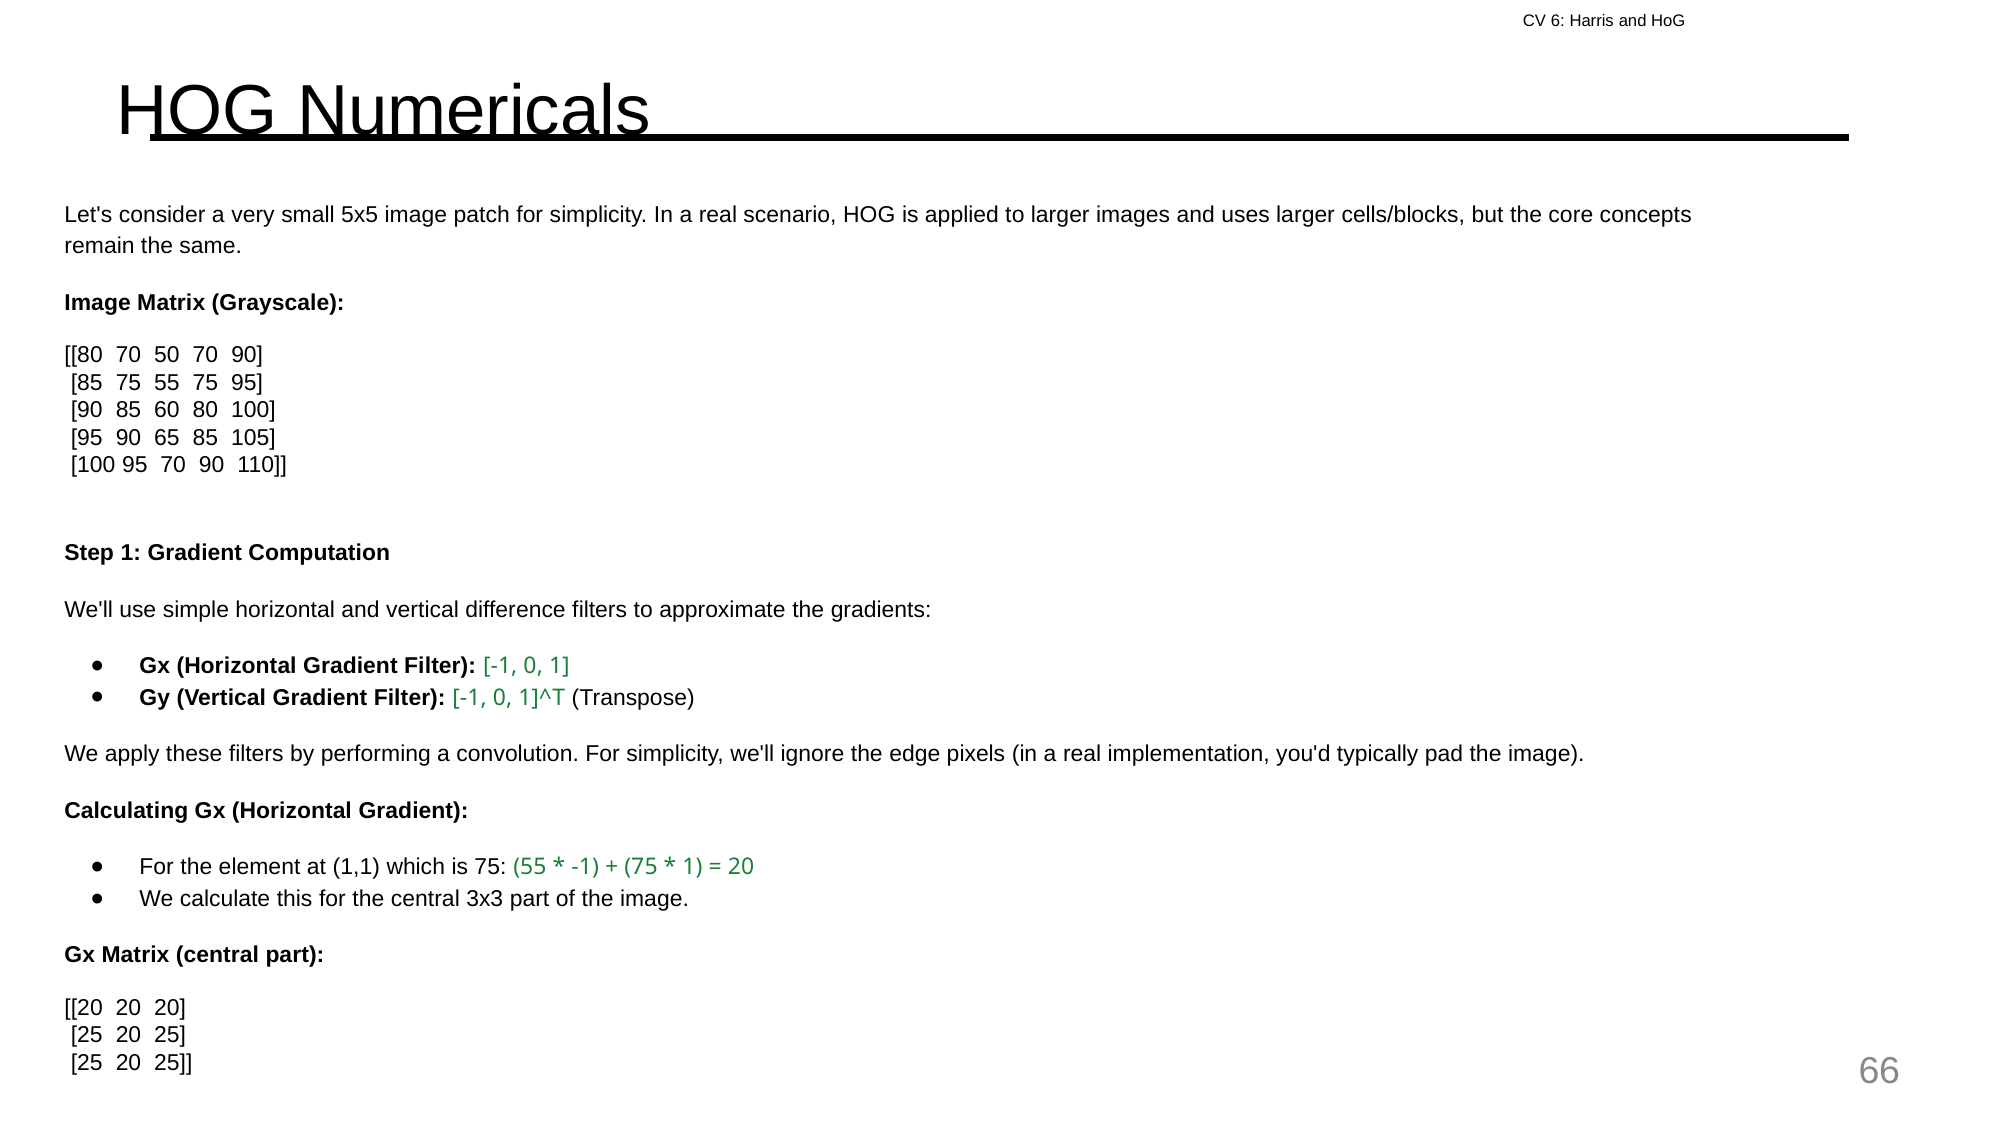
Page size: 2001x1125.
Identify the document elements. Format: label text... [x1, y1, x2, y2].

title HOG Numericals [116, 0, 1394, 168]
text_box Let's consider a very small 5x5 image patch for simplicity. In a real scenario, HOG is applied to larger images and uses larger cells/blocks, but the core concepts remain the same. Image Matrix (Grayscale): [[80 70 50 70 90] [85 75 55 75 95] [90 85 60 80 100] [95 90 65 85 105] [100 95 70 90 110]] Step 1: Gradient Computation We'll use simple horizontal and vertical difference filters to approximate the gradients: Gx (Horizontal Gradient Filter): [-1, 0, 1] Gy (Vertical Gradient Filter): [-1, 0, 1]^T (Transpose) We apply these filters by performing a convolution. For simplicity, we'll ignore the edge pixels (in a real implementation, you'd typically pad the image). Calculating Gx (Horizontal Gradient): For the element at (1,1) which is 75: (55 * -1) + (75 * 1) = 20 We calculate this for the central 3x3 part of the image. Gx Matrix (central part): [[20 20 20] [25 20 25] [25 20 25]] [49, 180, 1733, 1125]
slide_number 66 [1733, 1046, 1900, 1125]
